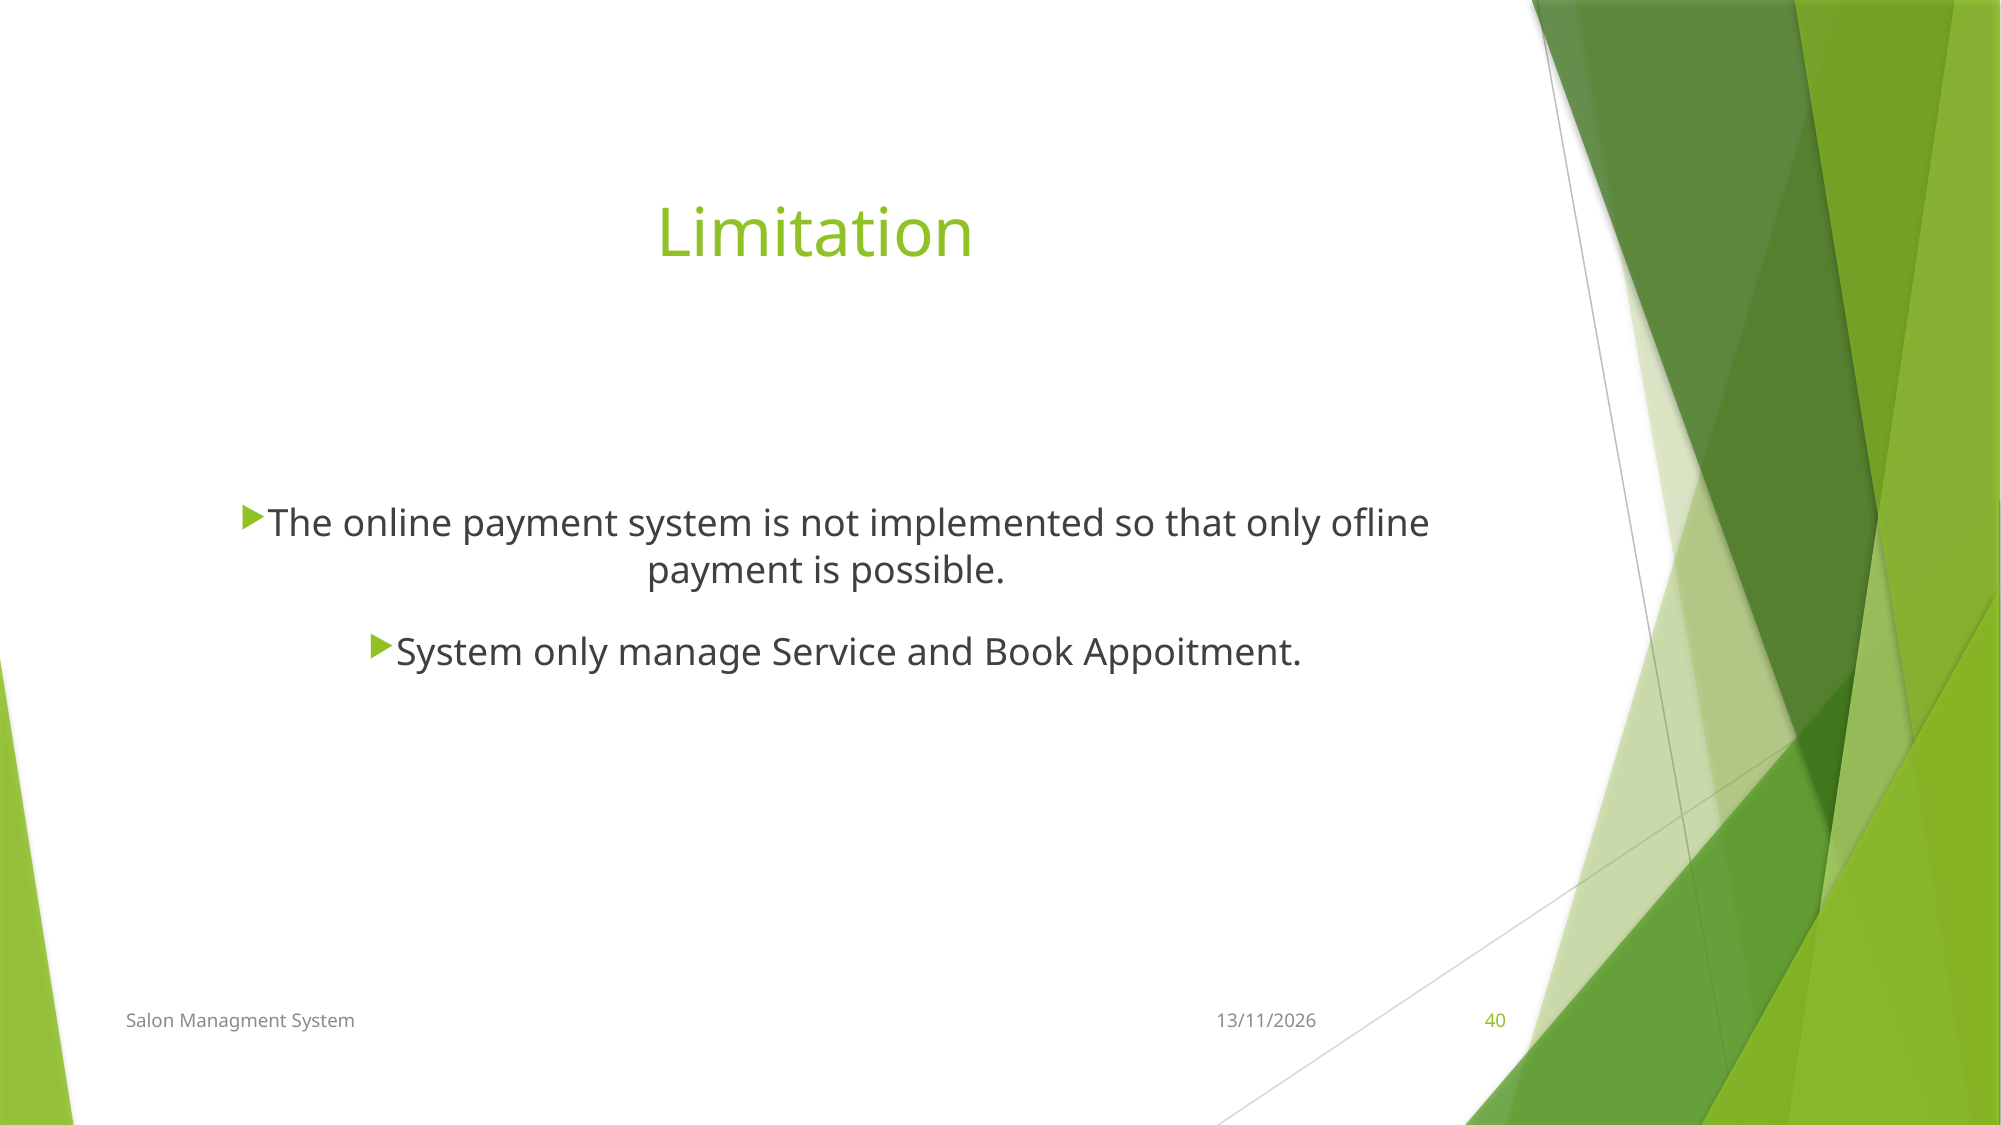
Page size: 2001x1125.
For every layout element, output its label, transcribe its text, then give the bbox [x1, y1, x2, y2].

title Limitation [638, 181, 994, 298]
slide_number 17-Apr-24 [1181, 991, 1332, 1051]
list The online payment system is not implemented so that only ofline payment is possible. System only manage Service and Book Appoitment. [111, 490, 1522, 1125]
footer Salon Managment System [111, 991, 1145, 1051]
slide_number 40 [1409, 991, 1522, 1051]
